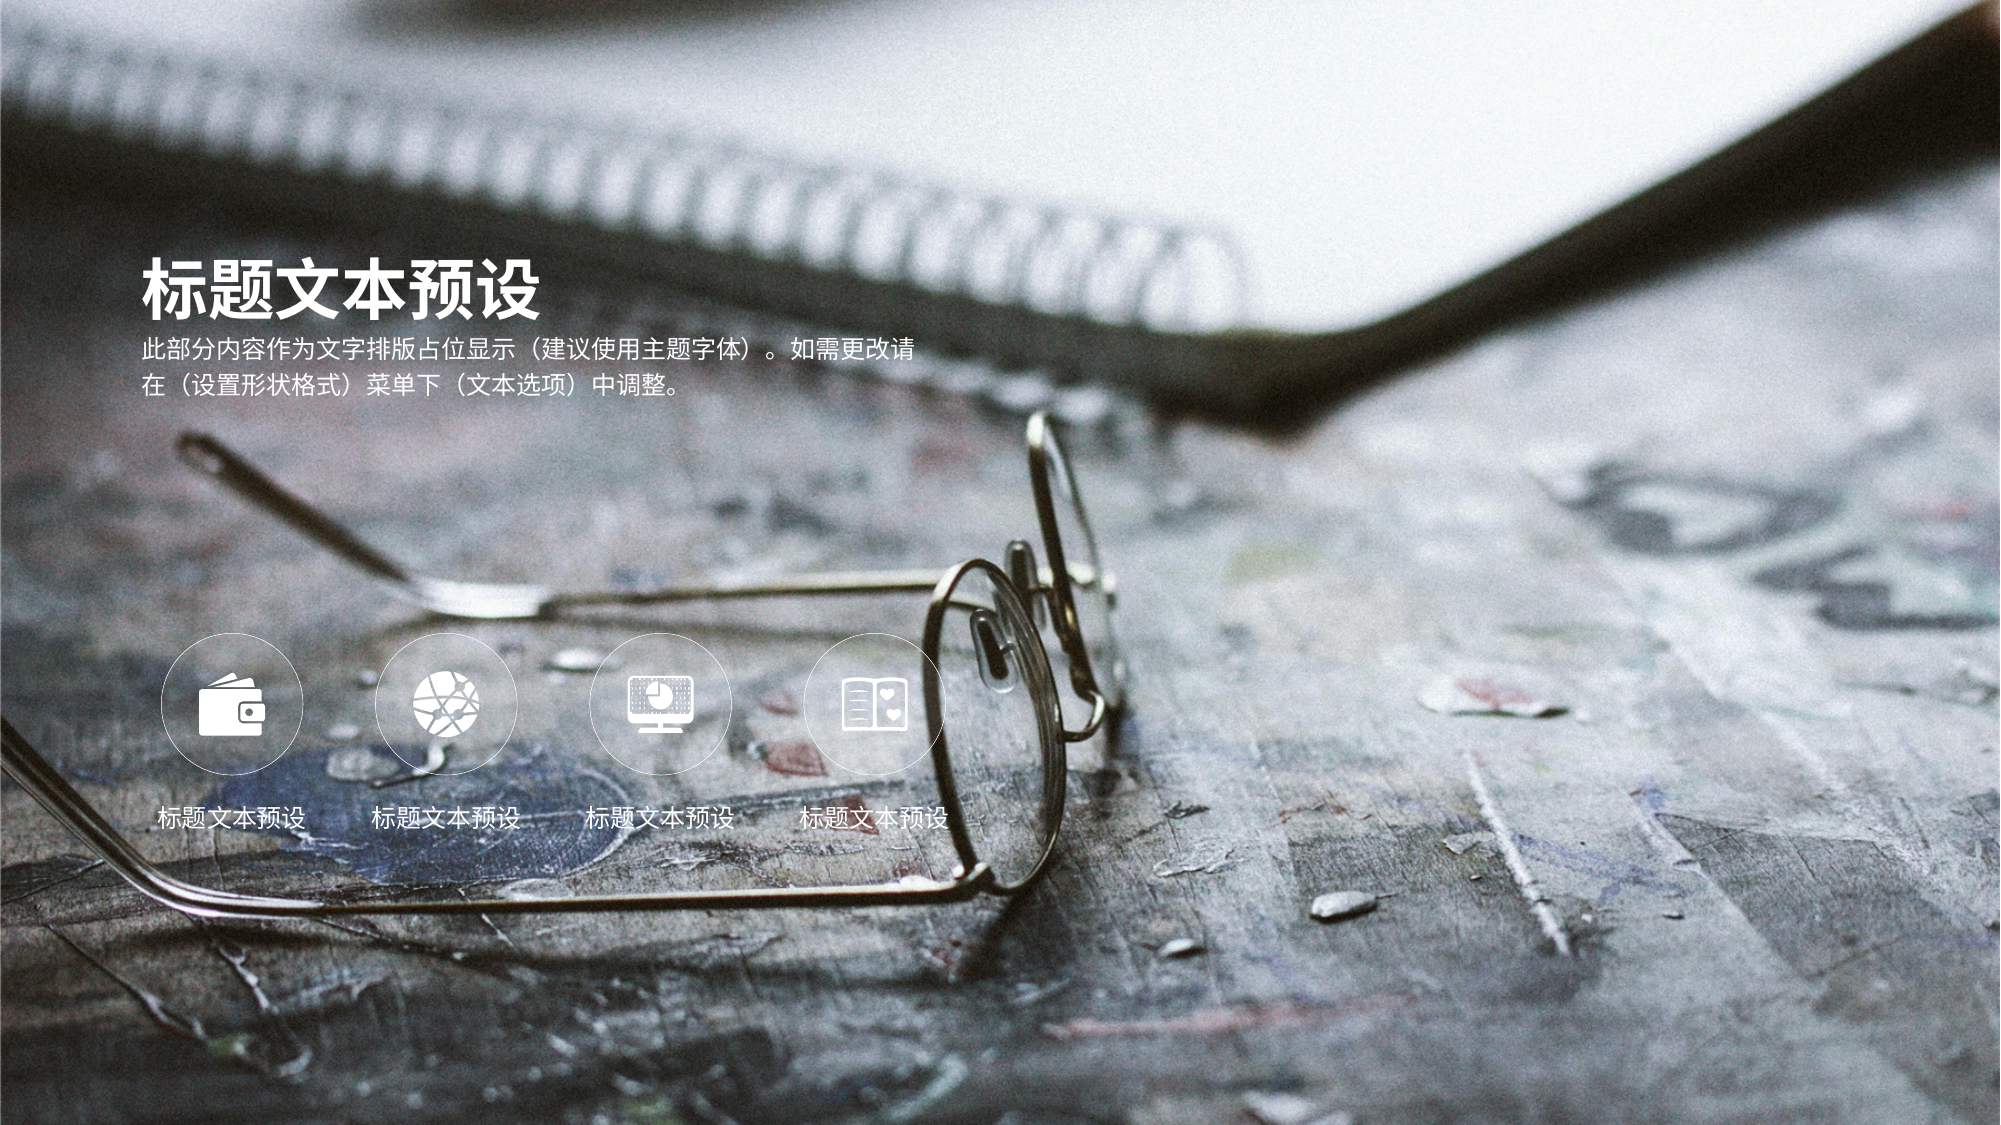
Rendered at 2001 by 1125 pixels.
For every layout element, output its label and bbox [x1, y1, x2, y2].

text_box [117, 195, 970, 841]
picture [0, 0, 2000, 1125]
